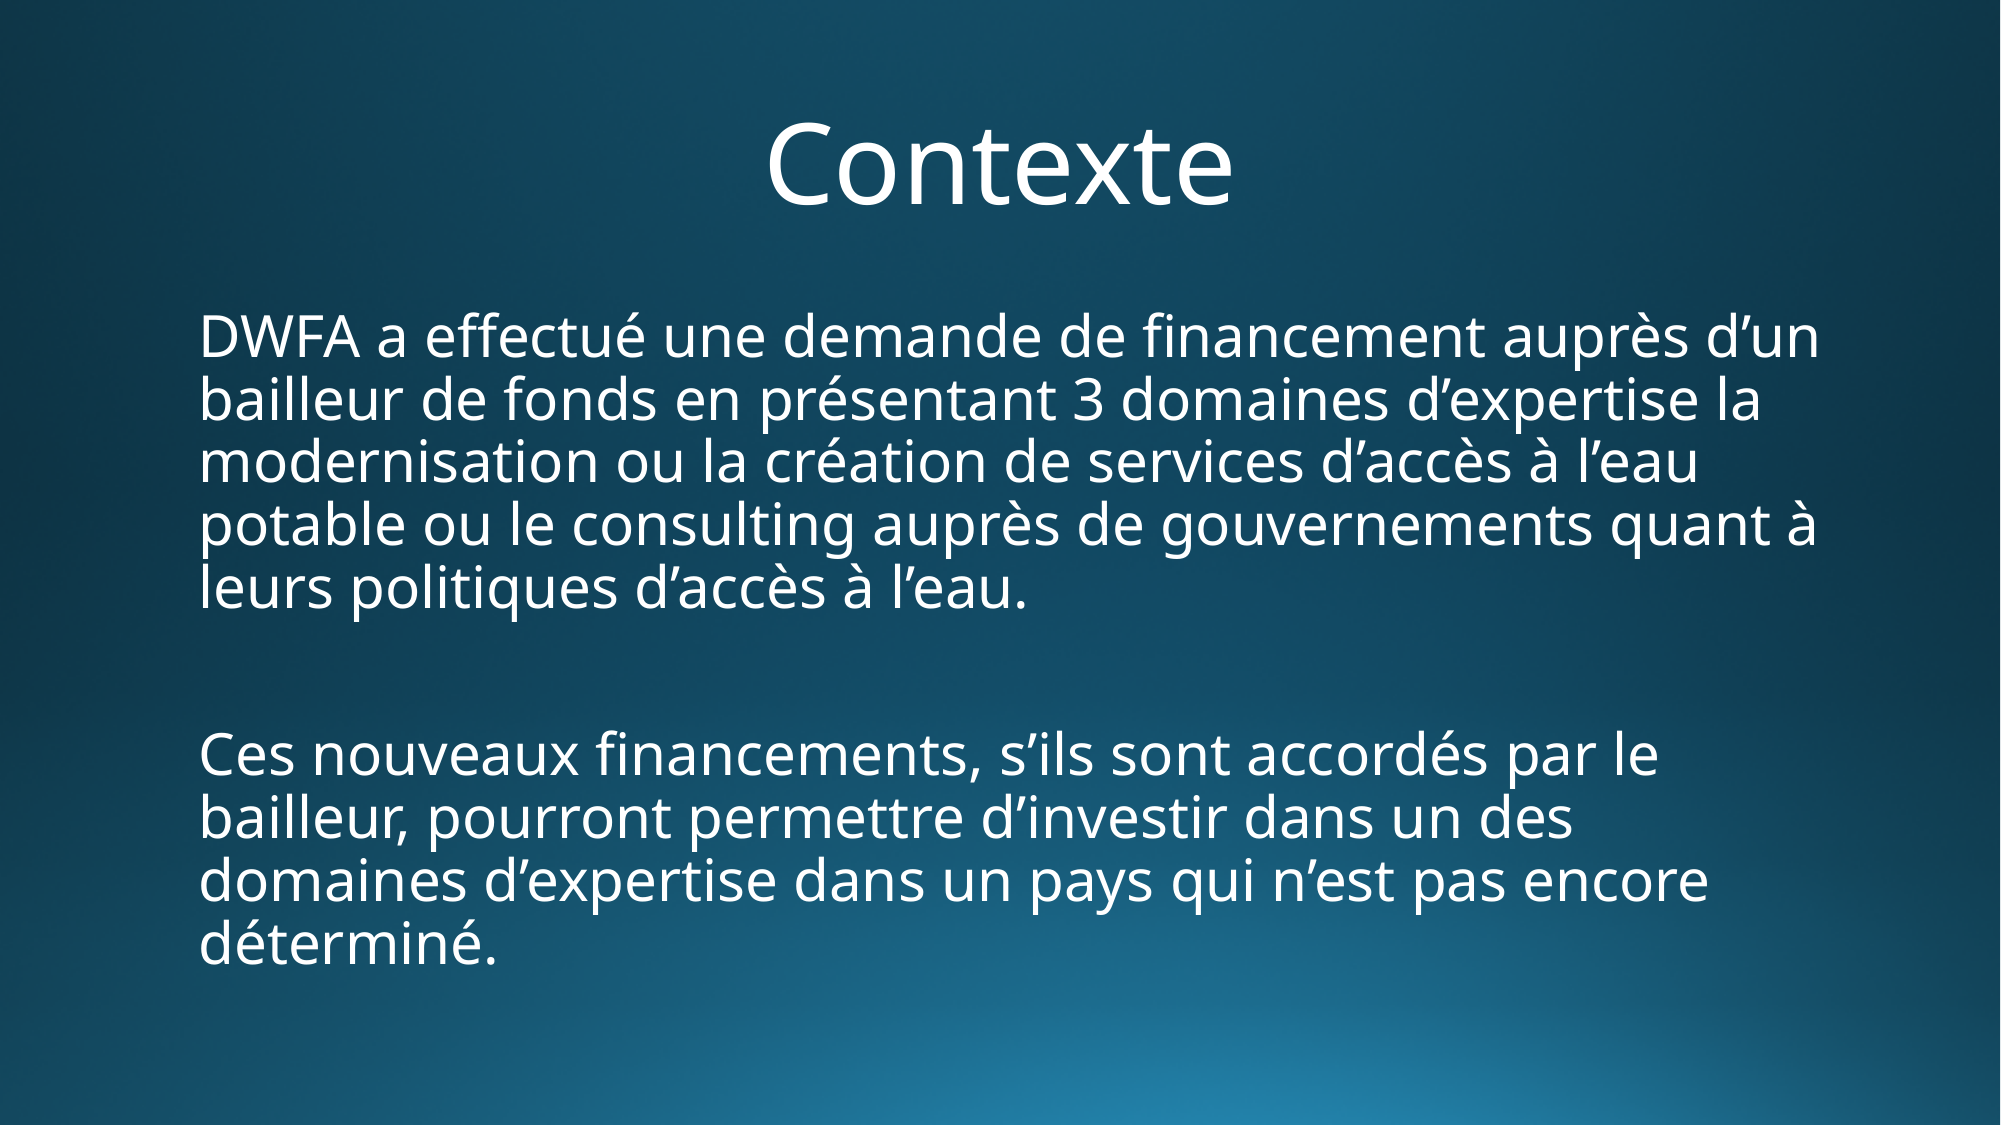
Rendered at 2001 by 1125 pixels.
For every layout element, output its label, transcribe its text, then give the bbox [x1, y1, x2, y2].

title Contexte [137, 59, 1863, 278]
list DWFA a effectué une demande de financement auprès d’un bailleur de fonds en présentant 3 domaines d’expertise la modernisation ou la création de services d’accès à l’eau potable ou le consulting auprès de gouvernements quant à leurs politiques d’accès à l’eau. Ces nouveaux financements, s’ils sont accordés par le bailleur, pourront permettre d’investir dans un des domaines d’expertise dans un pays qui n’est pas encore déterminé. [183, 299, 1863, 1014]
picture [0, 0, 2001, 1125]
